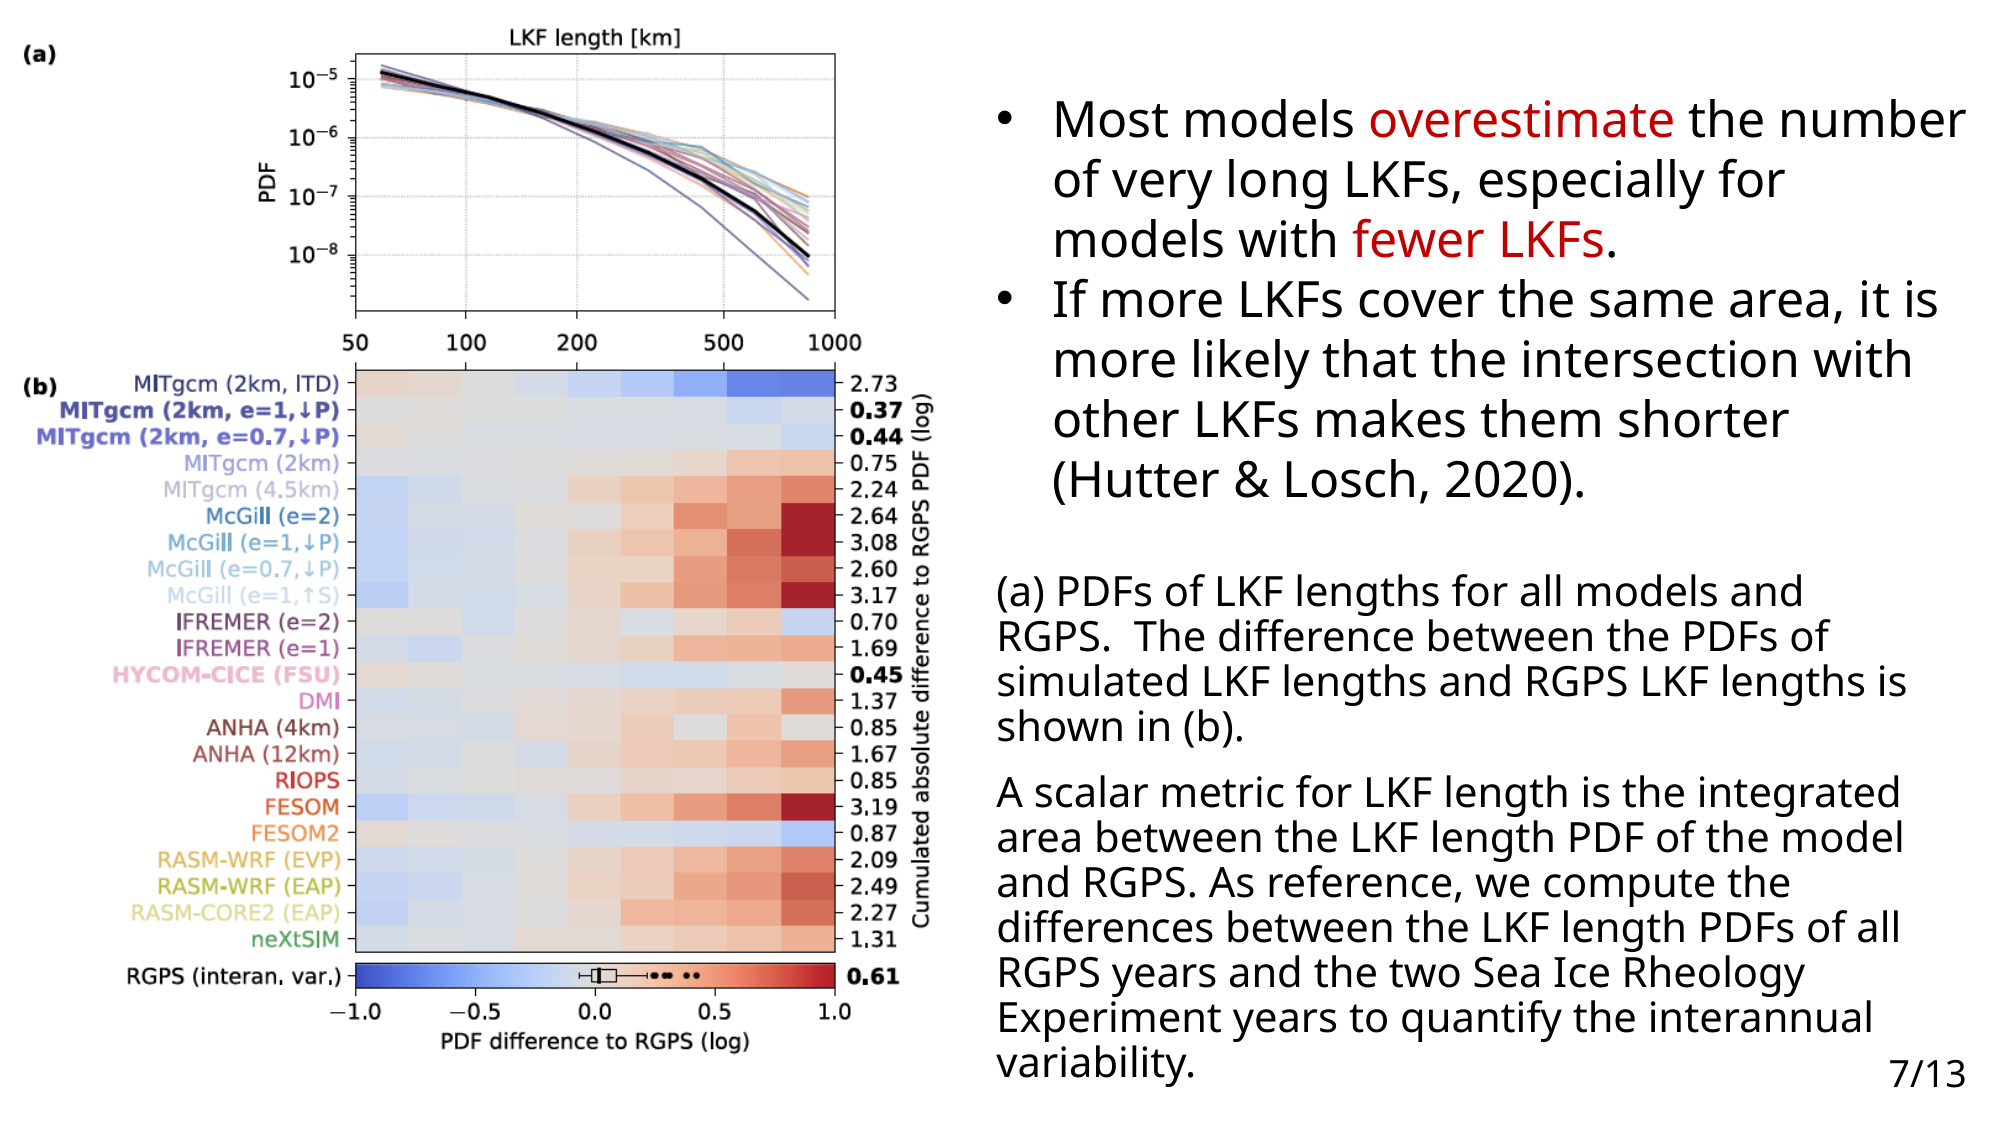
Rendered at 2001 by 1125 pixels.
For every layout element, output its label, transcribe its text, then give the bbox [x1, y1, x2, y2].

picture [0, 0, 963, 1079]
text_box Most models overestimate the number of very long LKFs, especially for models with fewer LKFs. If more LKFs cover the same area, it is more likely that the intersection with other LKFs makes them shorter (Hutter & Losch, 2020). [981, 79, 1984, 515]
list (a) PDFs of LKF lengths for all models and RGPS. The difference between the PDFs of simulated LKF lengths and RGPS LKF lengths is shown in (b). A scalar metric for LKF length is the integrated area between the LKF length PDF of the model and RGPS. As reference, we compute the differences between the LKF length PDFs of all RGPS years and the two Sea Ice Rheology Experiment years to quantify the interannual variability. [981, 562, 1938, 1102]
